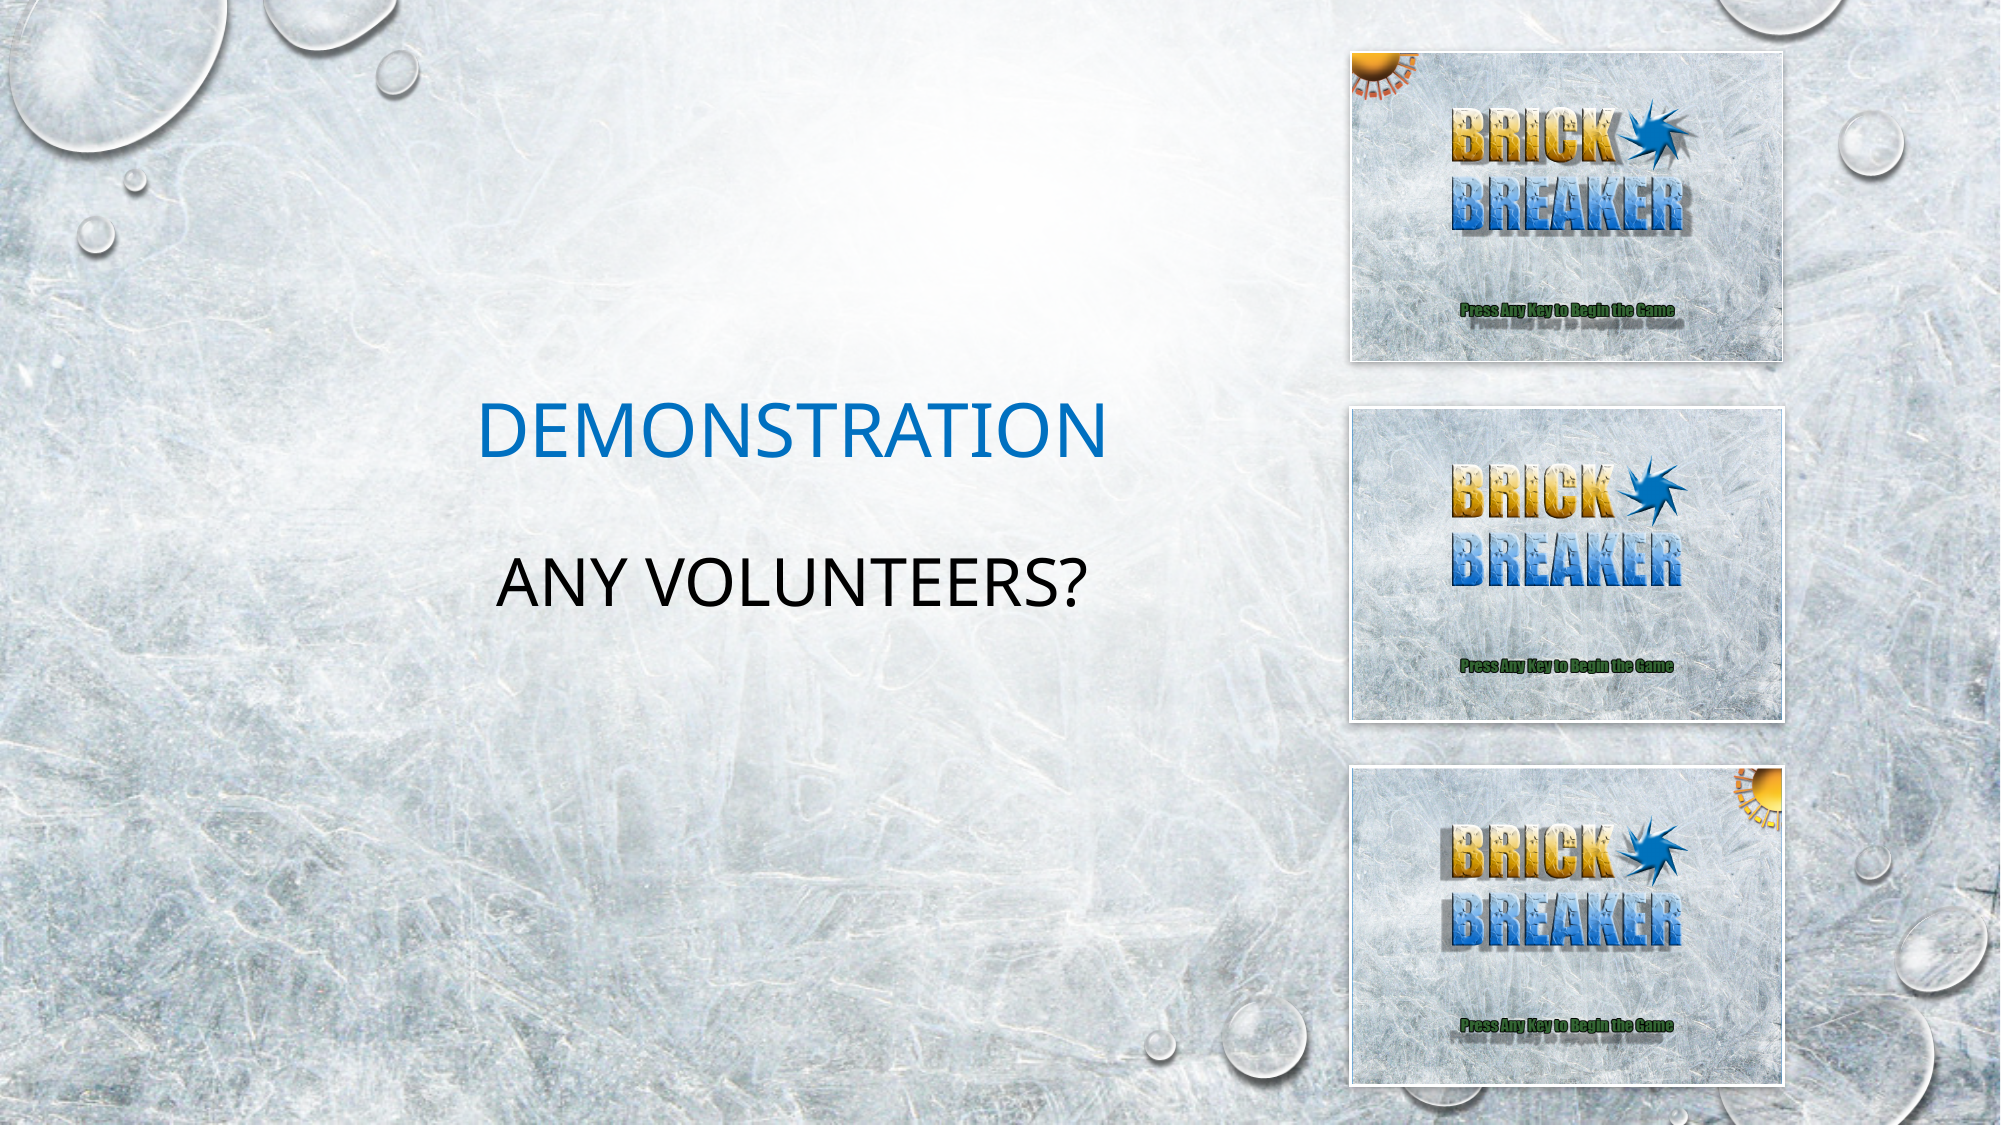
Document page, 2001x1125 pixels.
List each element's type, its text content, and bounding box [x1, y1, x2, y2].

picture [0, 0, 2001, 1125]
title demonstration [233, 347, 1352, 519]
list any volunteers? [412, 516, 1174, 666]
